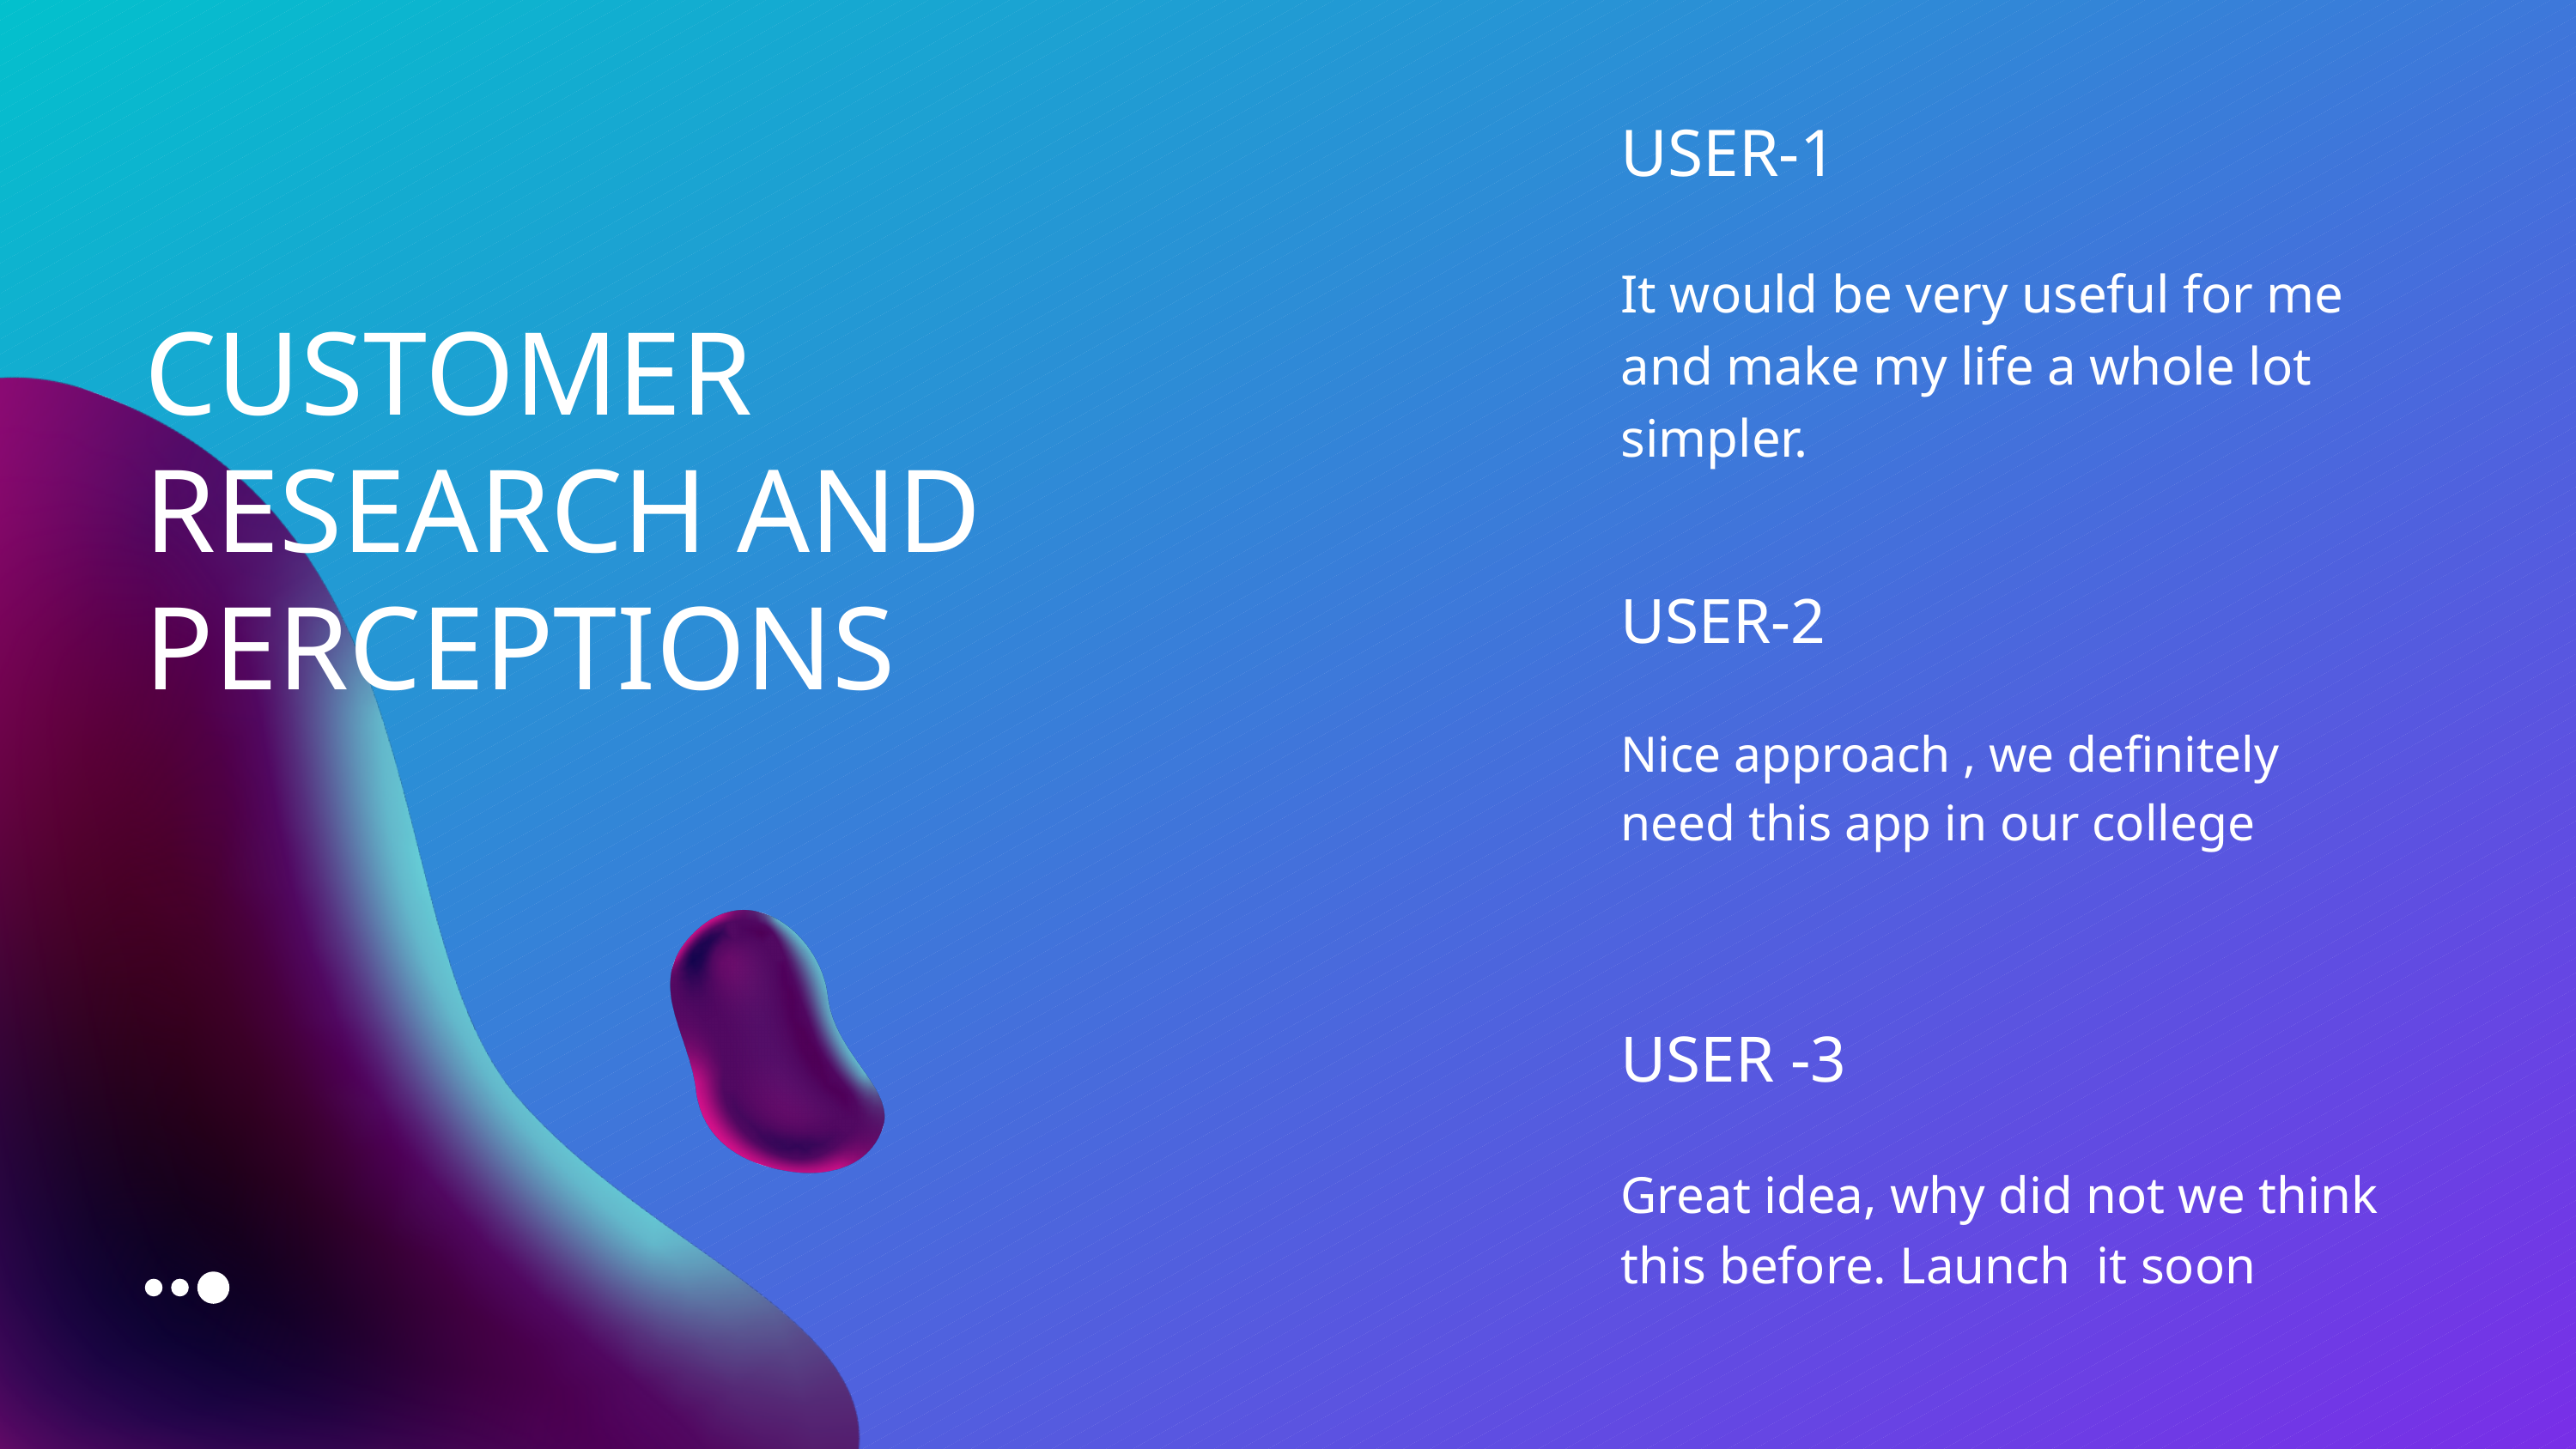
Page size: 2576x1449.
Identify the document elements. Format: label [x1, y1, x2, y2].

text_box [144, 1271, 230, 1304]
text_box [1620, 577, 2391, 846]
text_box [1620, 1013, 2409, 1288]
text_box [1620, 106, 2432, 461]
picture [0, 0, 2576, 1449]
